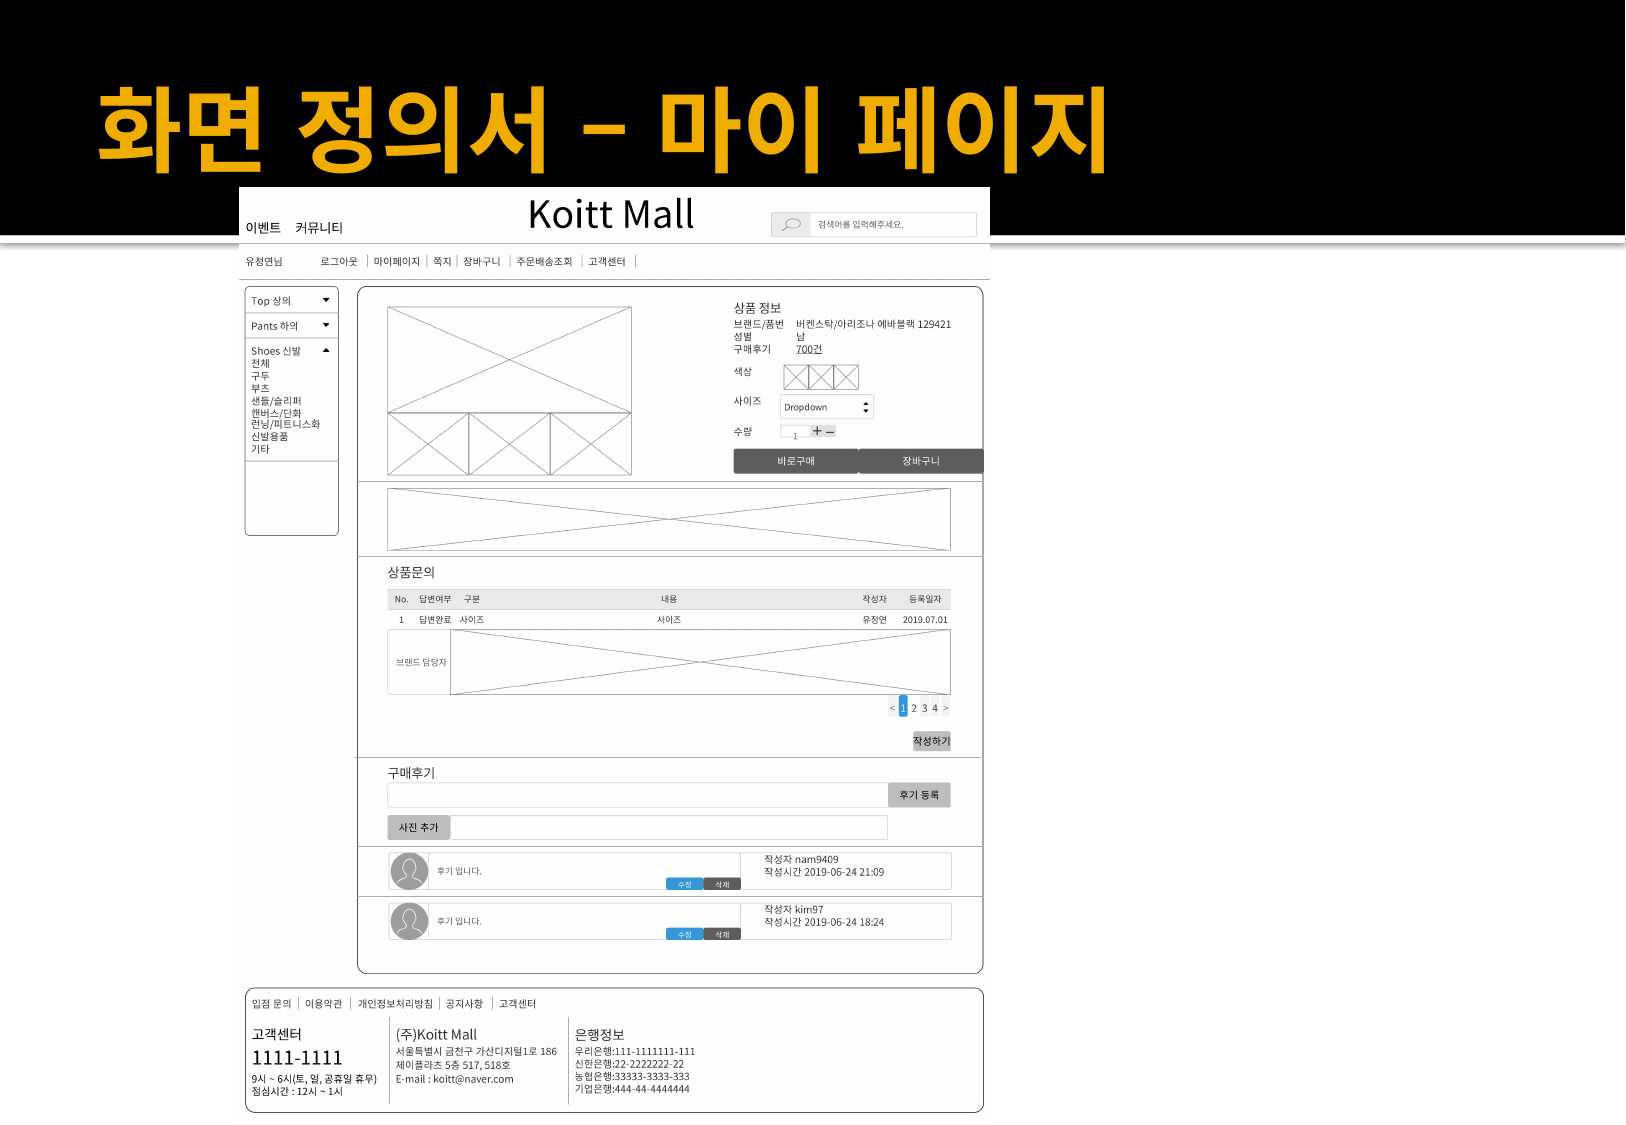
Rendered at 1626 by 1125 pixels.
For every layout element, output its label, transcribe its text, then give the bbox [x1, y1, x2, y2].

title 화면 정의서 – 마이 페이지 [81, 24, 1544, 231]
picture [239, 187, 990, 1125]
